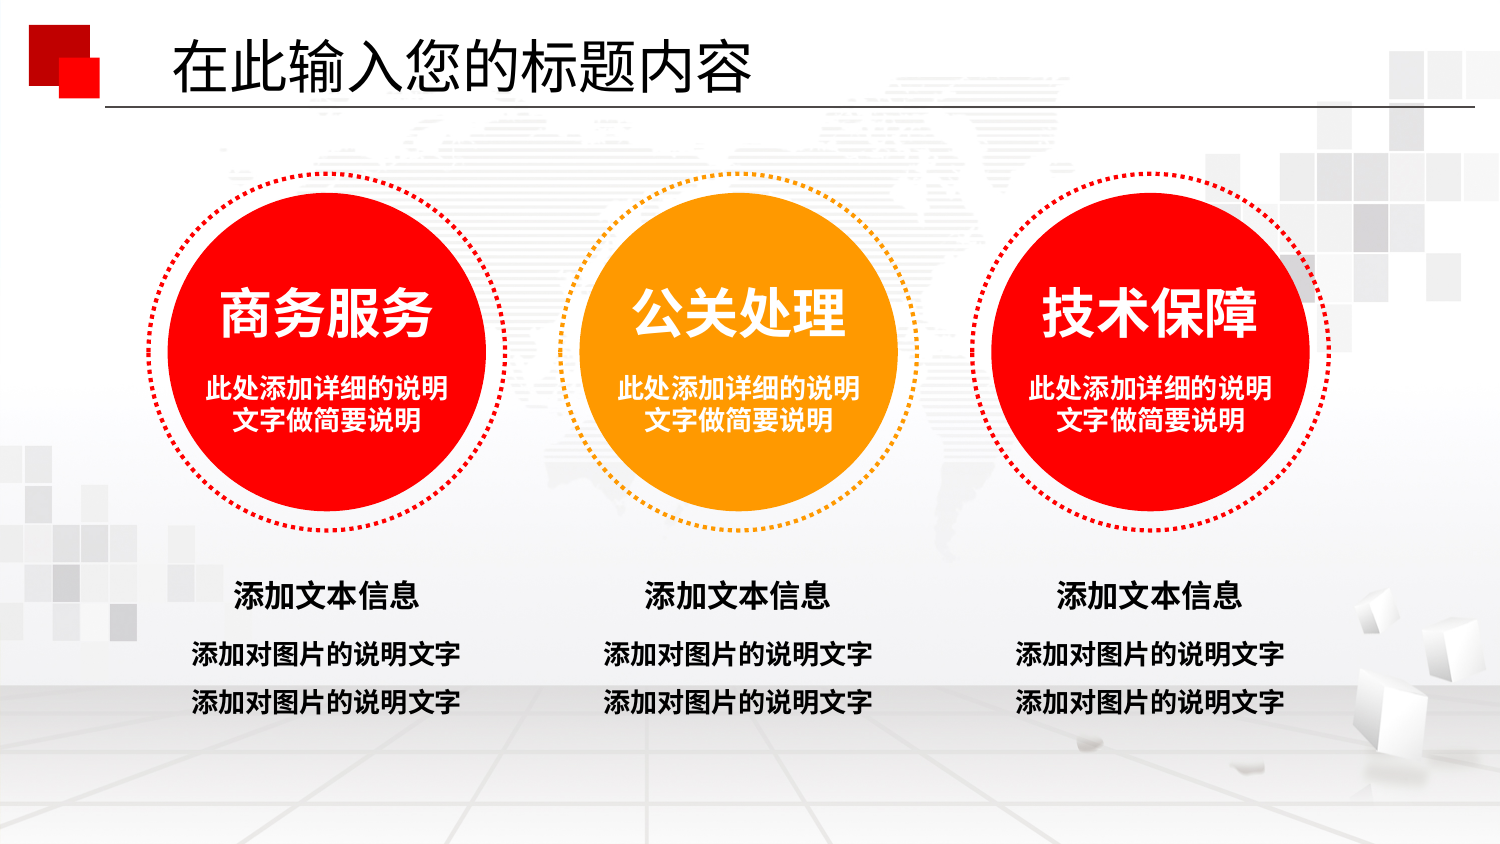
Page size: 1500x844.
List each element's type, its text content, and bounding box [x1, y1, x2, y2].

picture [0, 0, 1500, 844]
text_box 在此输入您的标题内容 [156, 22, 793, 108]
text_box 公关处理 此处添加详细的说明文字做简要说明 [599, 271, 878, 445]
text_box 技术保障 此处添加详细的说明文字做简要说明 [1011, 271, 1290, 445]
text_box 商务服务 此处添加详细的说明文字做简要说明 [187, 271, 466, 445]
text_box 添加文本信息 添加对图片的说明文字添加对图片的说明文字 [578, 568, 899, 753]
text_box 添加文本信息 添加对图片的说明文字添加对图片的说明文字 [166, 568, 487, 753]
text_box [146, 171, 508, 533]
text_box [558, 171, 920, 533]
text_box 添加文本信息 添加对图片的说明文字添加对图片的说明文字 [990, 568, 1311, 753]
text_box [970, 171, 1331, 533]
